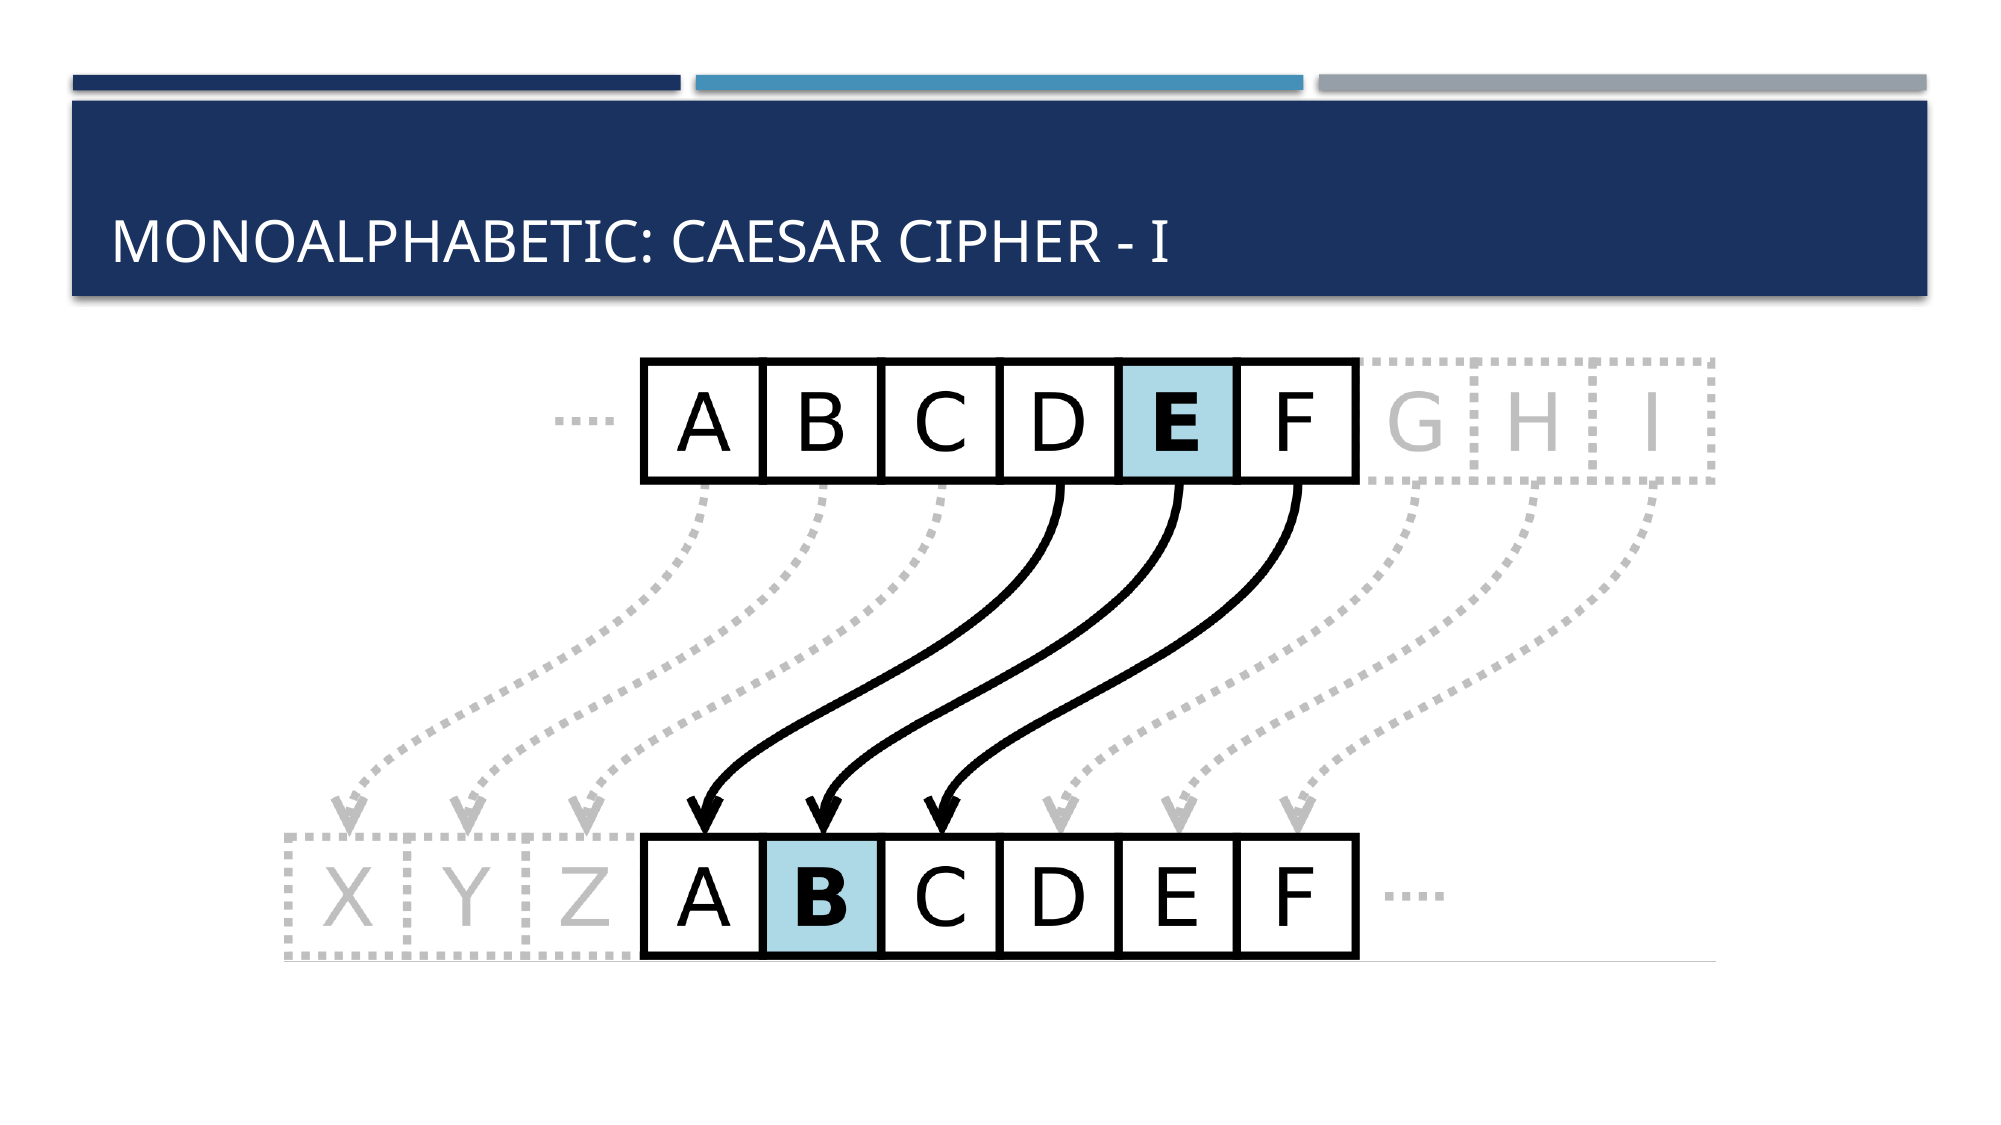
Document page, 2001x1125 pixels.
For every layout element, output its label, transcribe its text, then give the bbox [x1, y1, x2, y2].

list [284, 357, 1716, 962]
title Monoalphabetic: Caesar Cipher - I [95, 115, 1905, 282]
